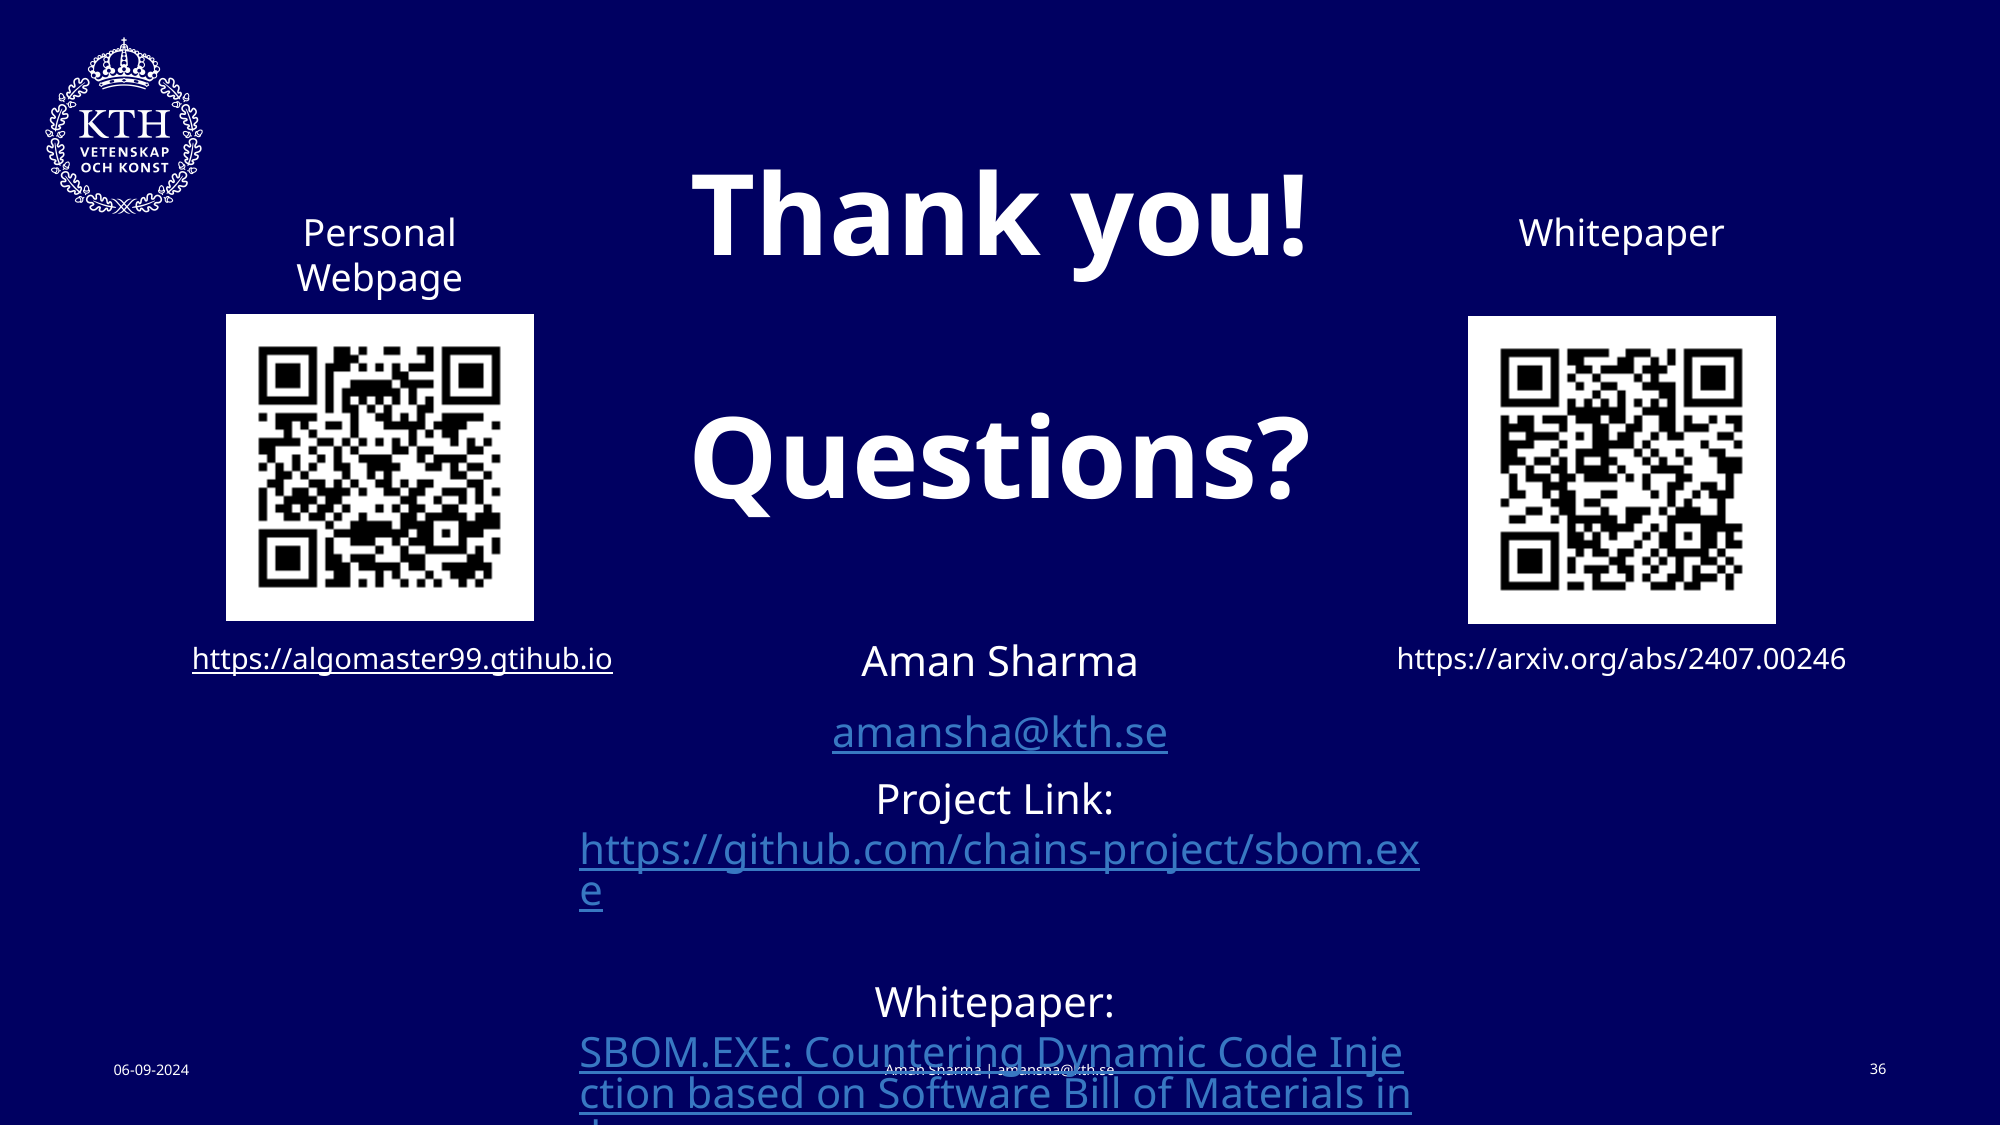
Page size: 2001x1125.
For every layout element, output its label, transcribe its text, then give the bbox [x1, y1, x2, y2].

title Thank you! Questions? [564, 230, 1437, 530]
slide_number 36 [1451, 1061, 1902, 1078]
text_box https://algomaster99.gtihub.io [155, 633, 650, 688]
list Aman Sharma amansha@kth.se Project Link: https://github.com/chains-project/sbom.exe Whitepaper: SBOM.EXE: Countering Dynamic Code Injection based on Software Bill of Materials in Java [564, 633, 1437, 775]
footer Aman Sharma | amansha@kth.se [662, 1061, 1338, 1078]
picture [1468, 316, 1776, 624]
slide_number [98, 1061, 549, 1078]
picture [45, 37, 203, 214]
text_box Personal Webpage [232, 201, 528, 307]
text_box https://arxiv.org/abs/2407.00246 [1374, 633, 1869, 683]
text_box Whitepaper [1474, 201, 1770, 262]
picture [226, 314, 534, 621]
